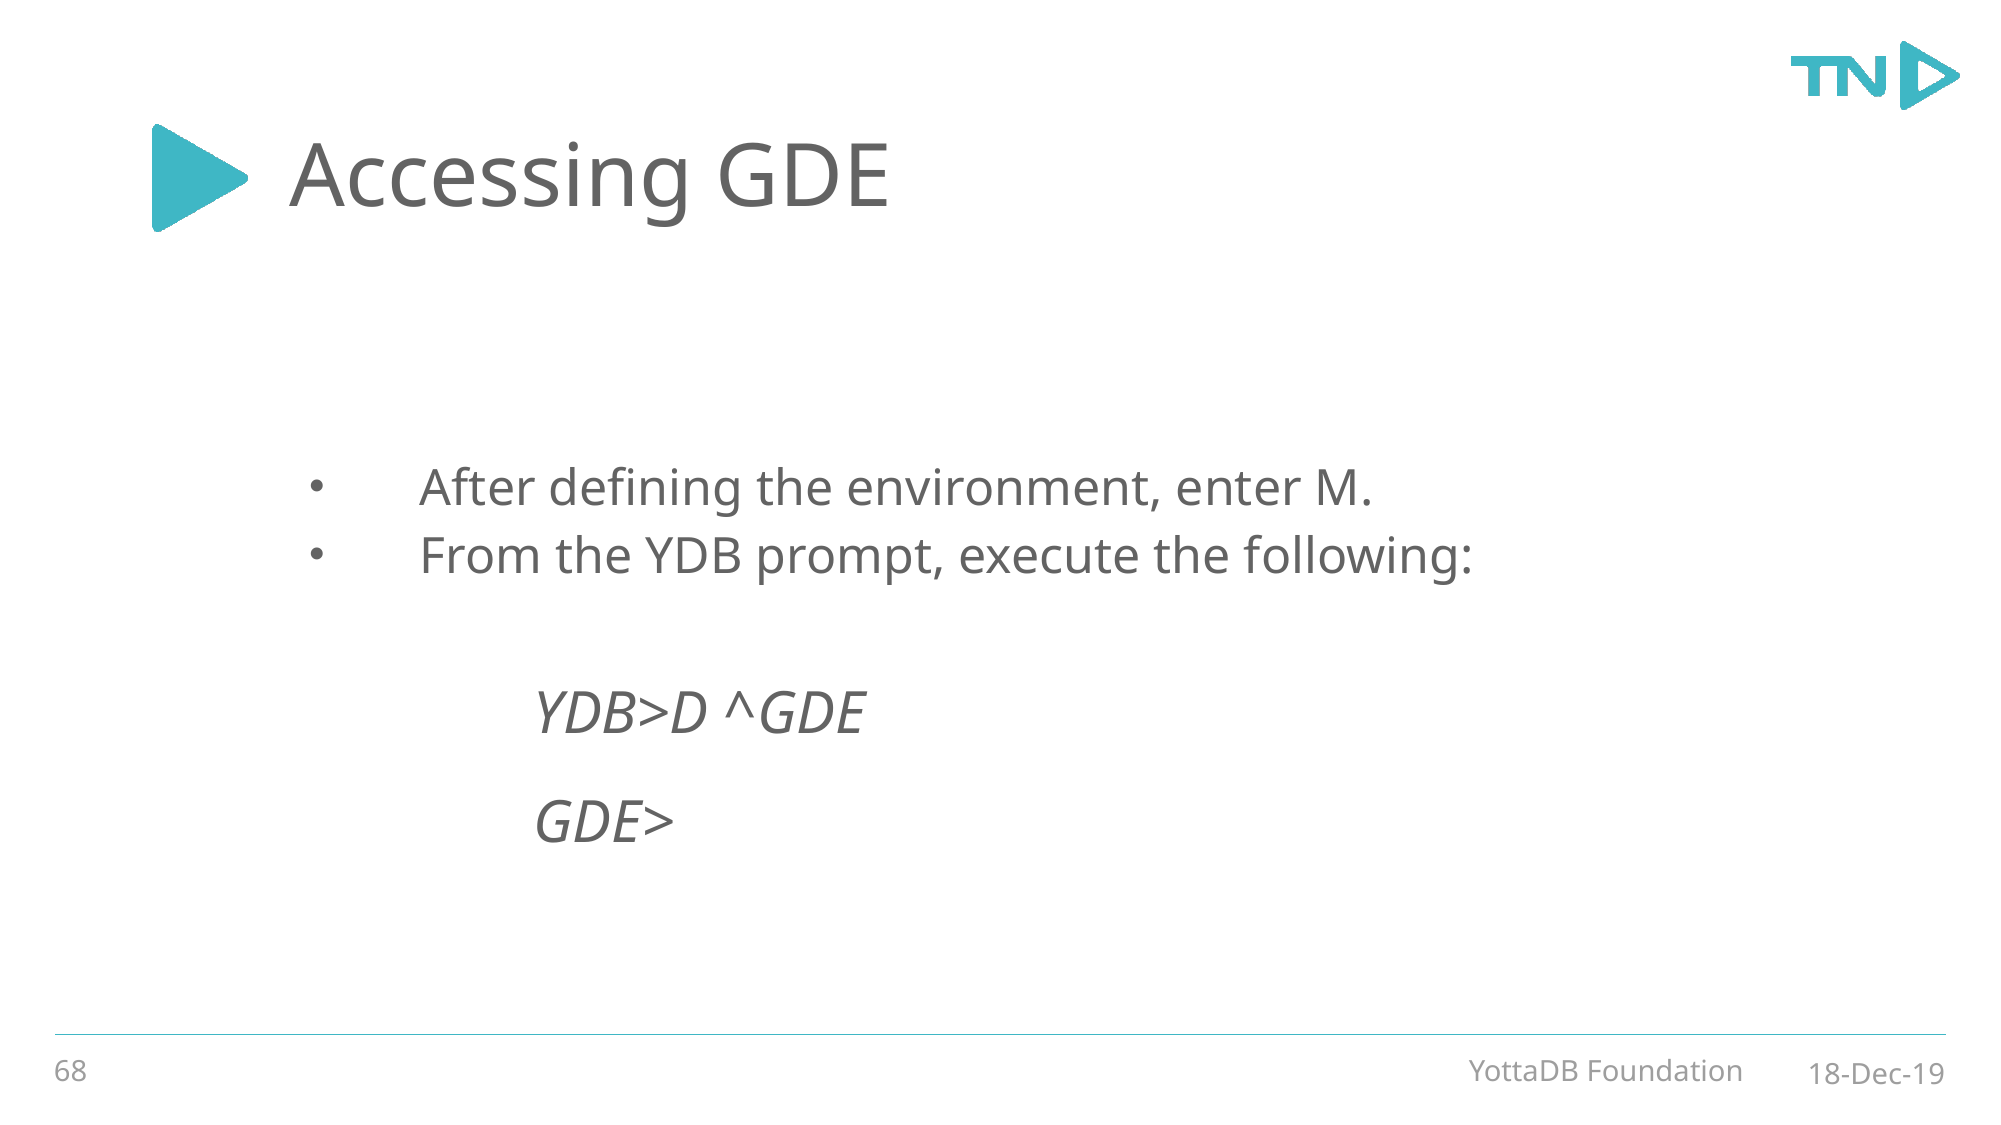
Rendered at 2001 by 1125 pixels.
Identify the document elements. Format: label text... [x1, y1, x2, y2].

picture [152, 124, 248, 232]
footer YottaDB Foundation [1083, 1042, 1759, 1103]
picture [1791, 41, 1960, 110]
title Accessing GDE [289, 124, 1590, 232]
slide_number 68 [39, 1042, 156, 1103]
slide_number 18-Dec-19 [1762, 1042, 1961, 1103]
list After defining the environment, enter M. From the YDB prompt, execute the following: YDB>D ^GDE GDE> [293, 447, 1590, 919]
